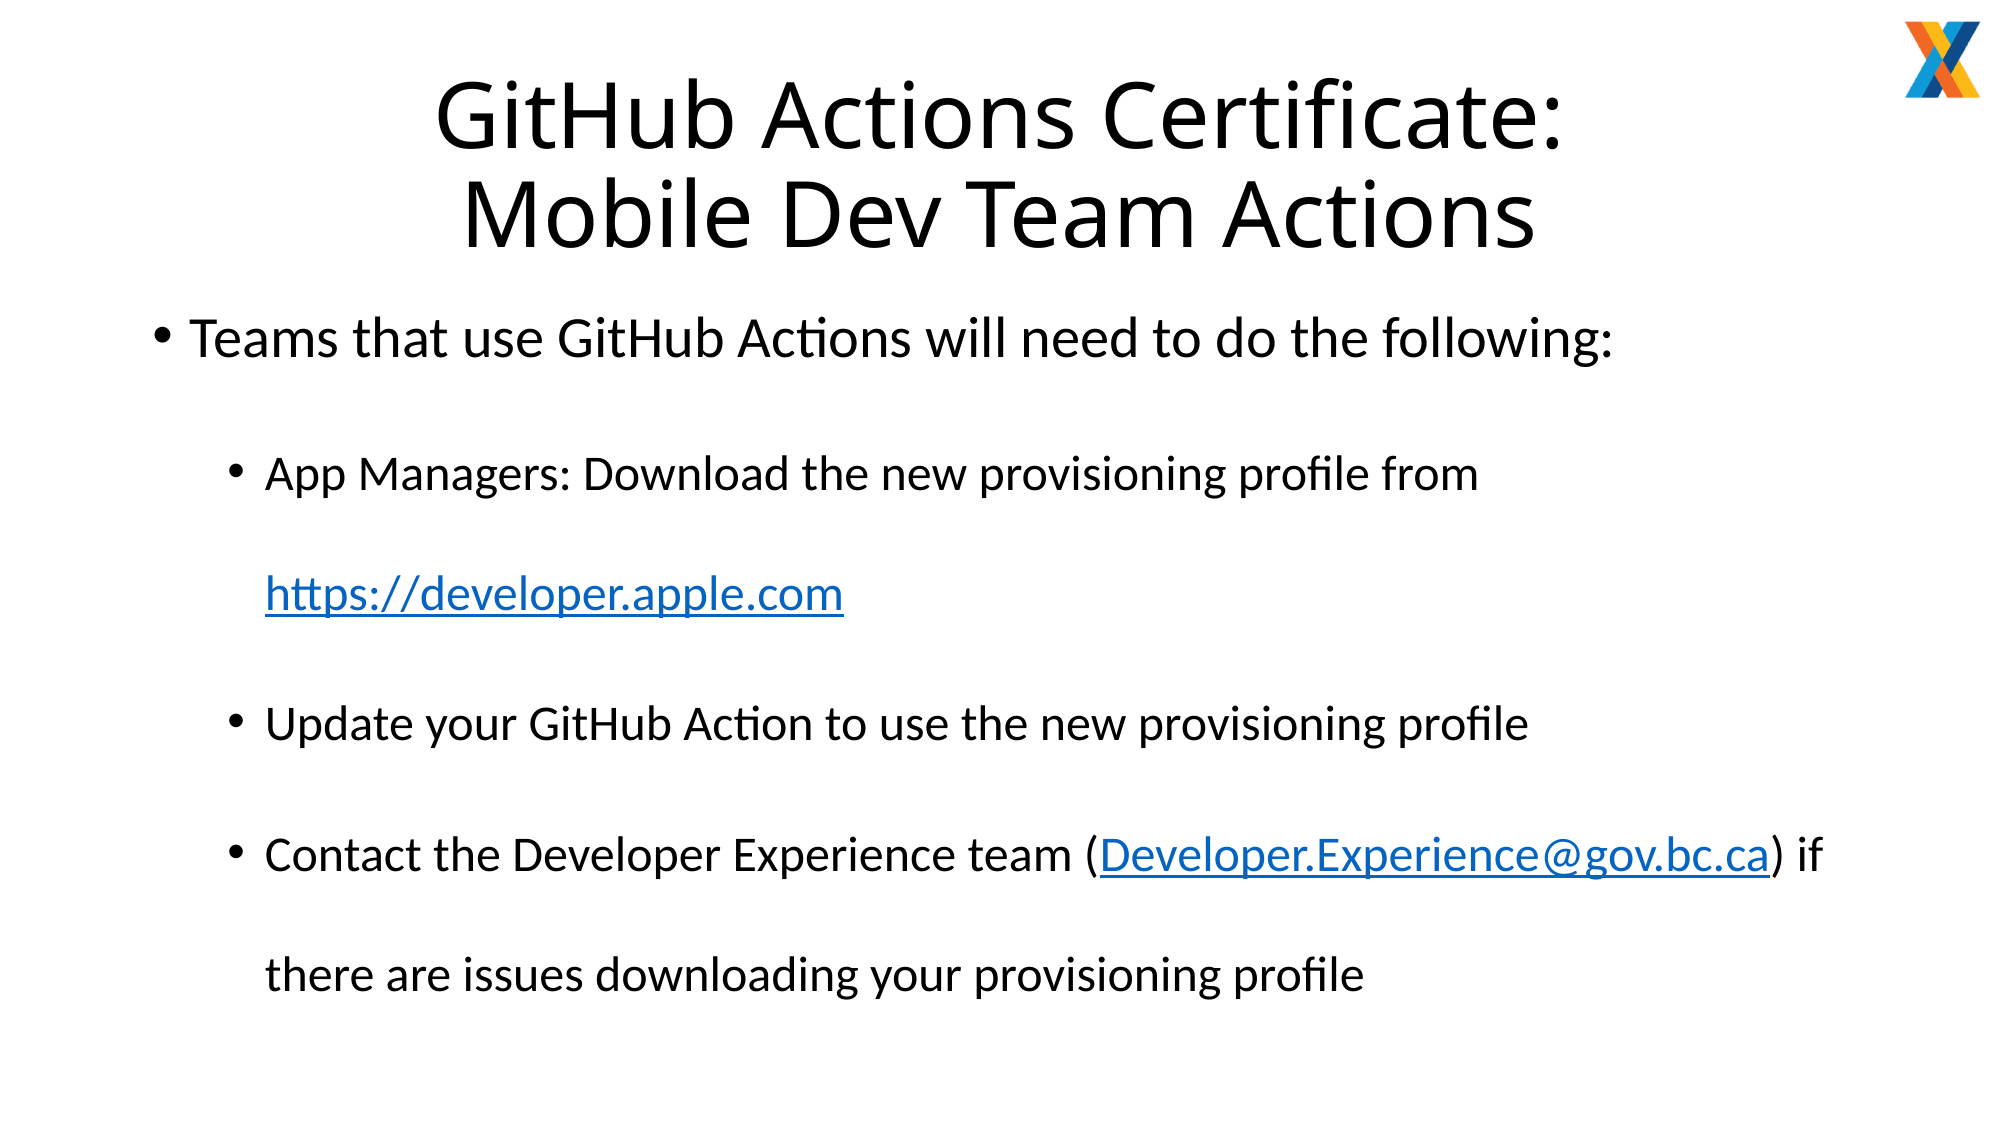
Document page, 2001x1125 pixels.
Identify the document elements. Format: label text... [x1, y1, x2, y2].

picture [1886, 2, 2000, 118]
list Teams that use GitHub Actions will need to do the following: App Managers: Download the new provisioning profile from https://developer.apple.com Update your GitHub Action to use the new provisioning profile Contact the Developer Experience team (Developer.Experience@gov.bc.ca) if there are issues downloading your provisioning profile [137, 299, 1863, 1014]
title GitHub Actions Certificate: Mobile Dev Team Actions [137, 59, 1863, 278]
